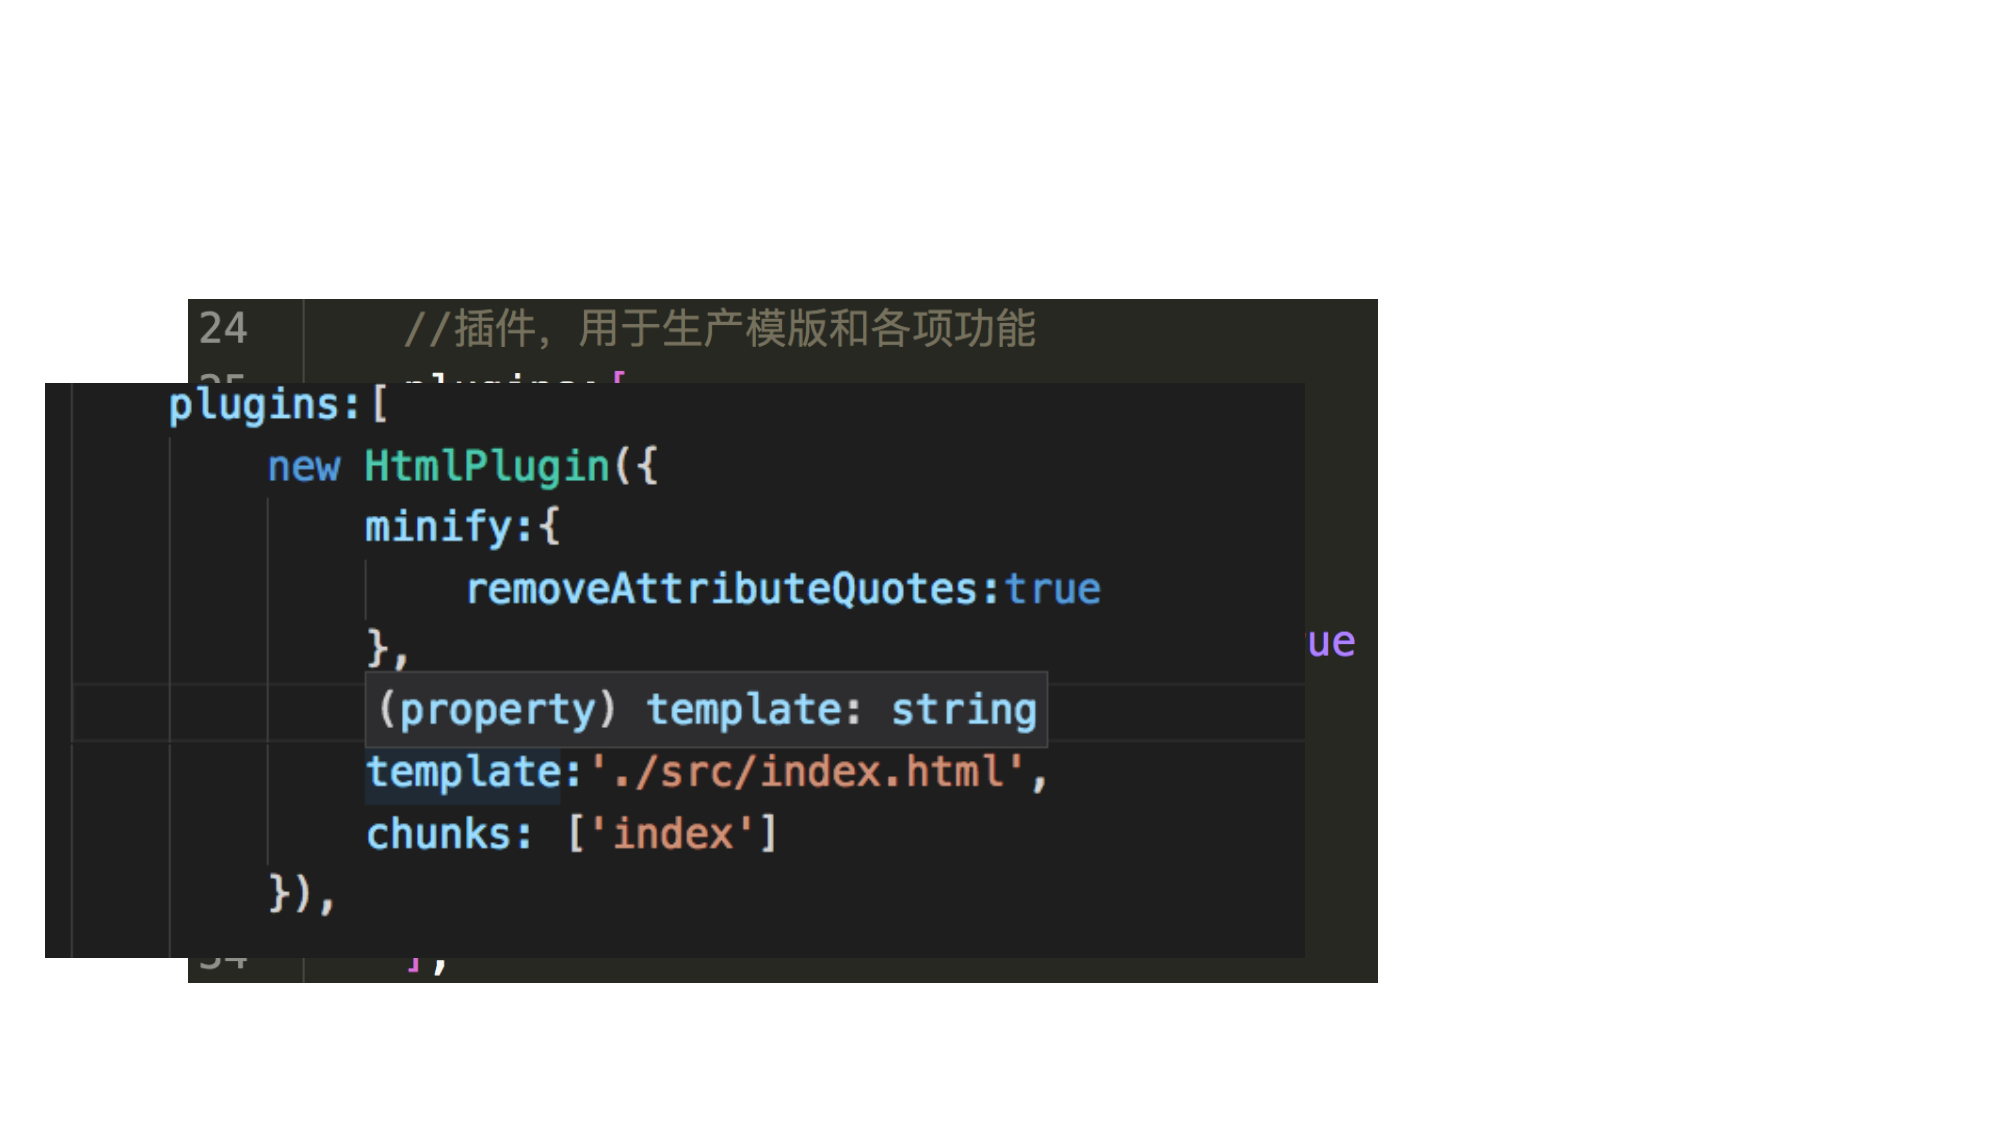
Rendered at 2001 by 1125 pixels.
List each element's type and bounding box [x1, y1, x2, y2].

picture [45, 299, 1378, 983]
